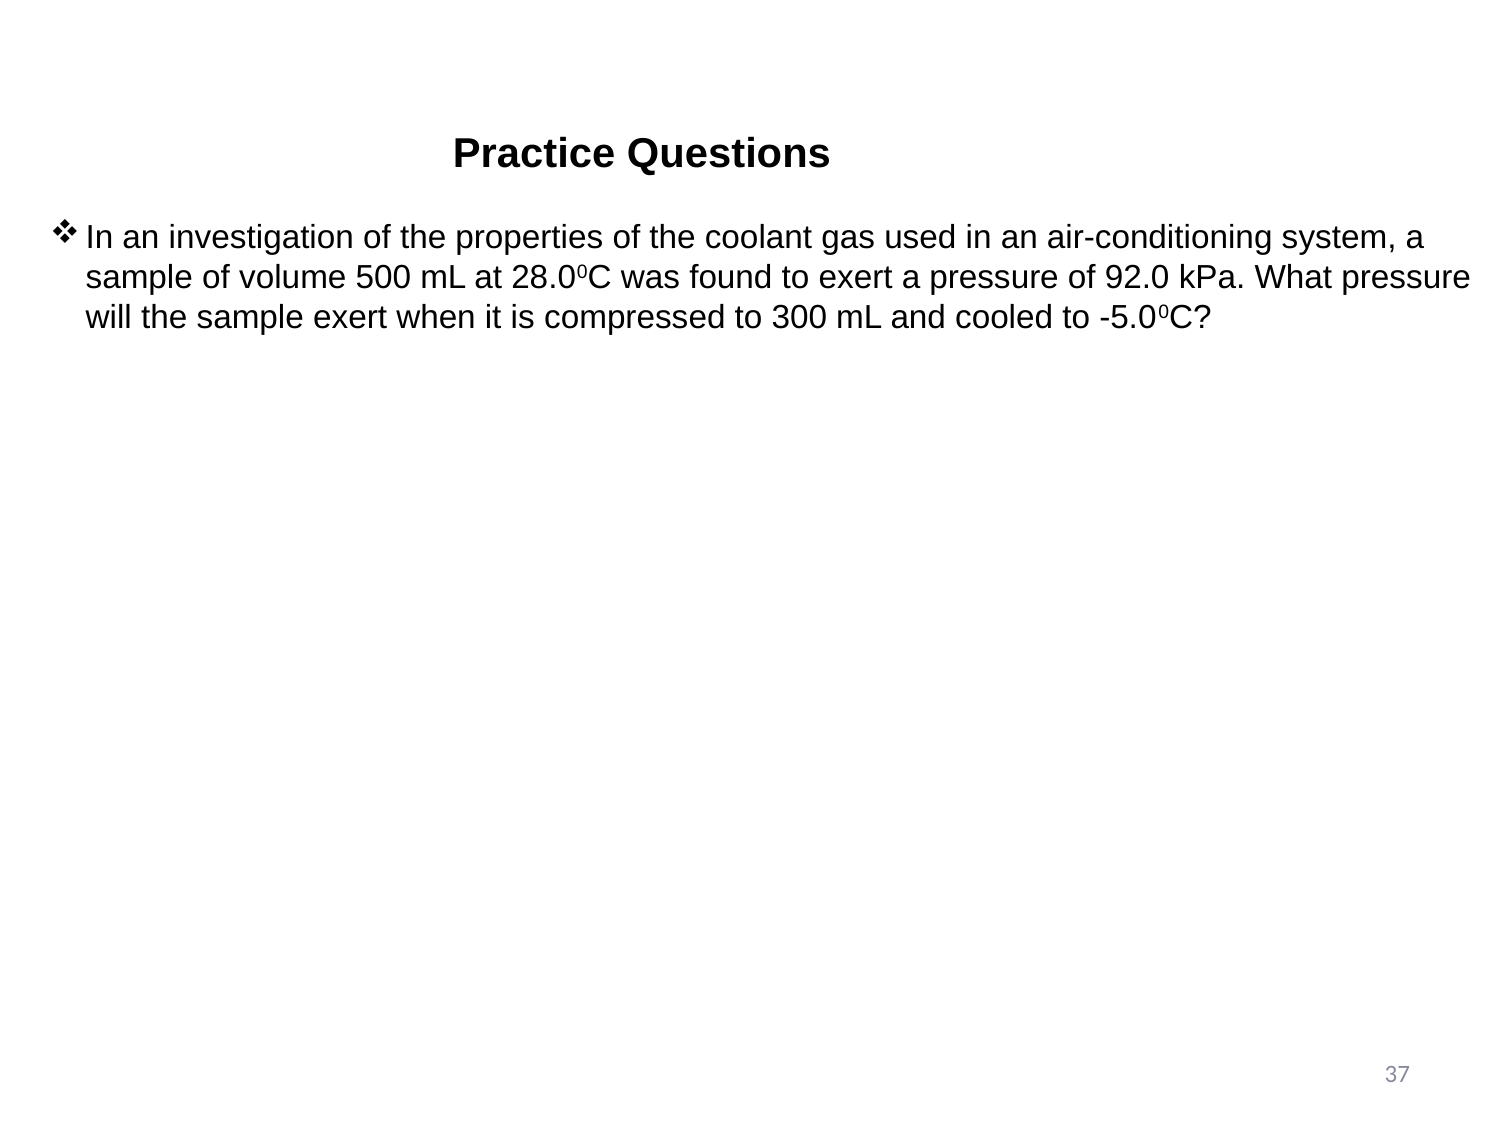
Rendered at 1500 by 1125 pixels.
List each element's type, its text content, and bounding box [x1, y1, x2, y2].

text_box In an investigation of the properties of the coolant gas used in an air-conditioning system, a sample of volume 500 mL at 28.00C was found to exert a pressure of 92.0 kPa. What pressure will the sample exert when it is compressed to 300 mL and cooled to -5.00C? [35, 207, 1500, 343]
slide_number 37 [1074, 1042, 1425, 1103]
text_box Practice Questions [438, 118, 881, 184]
